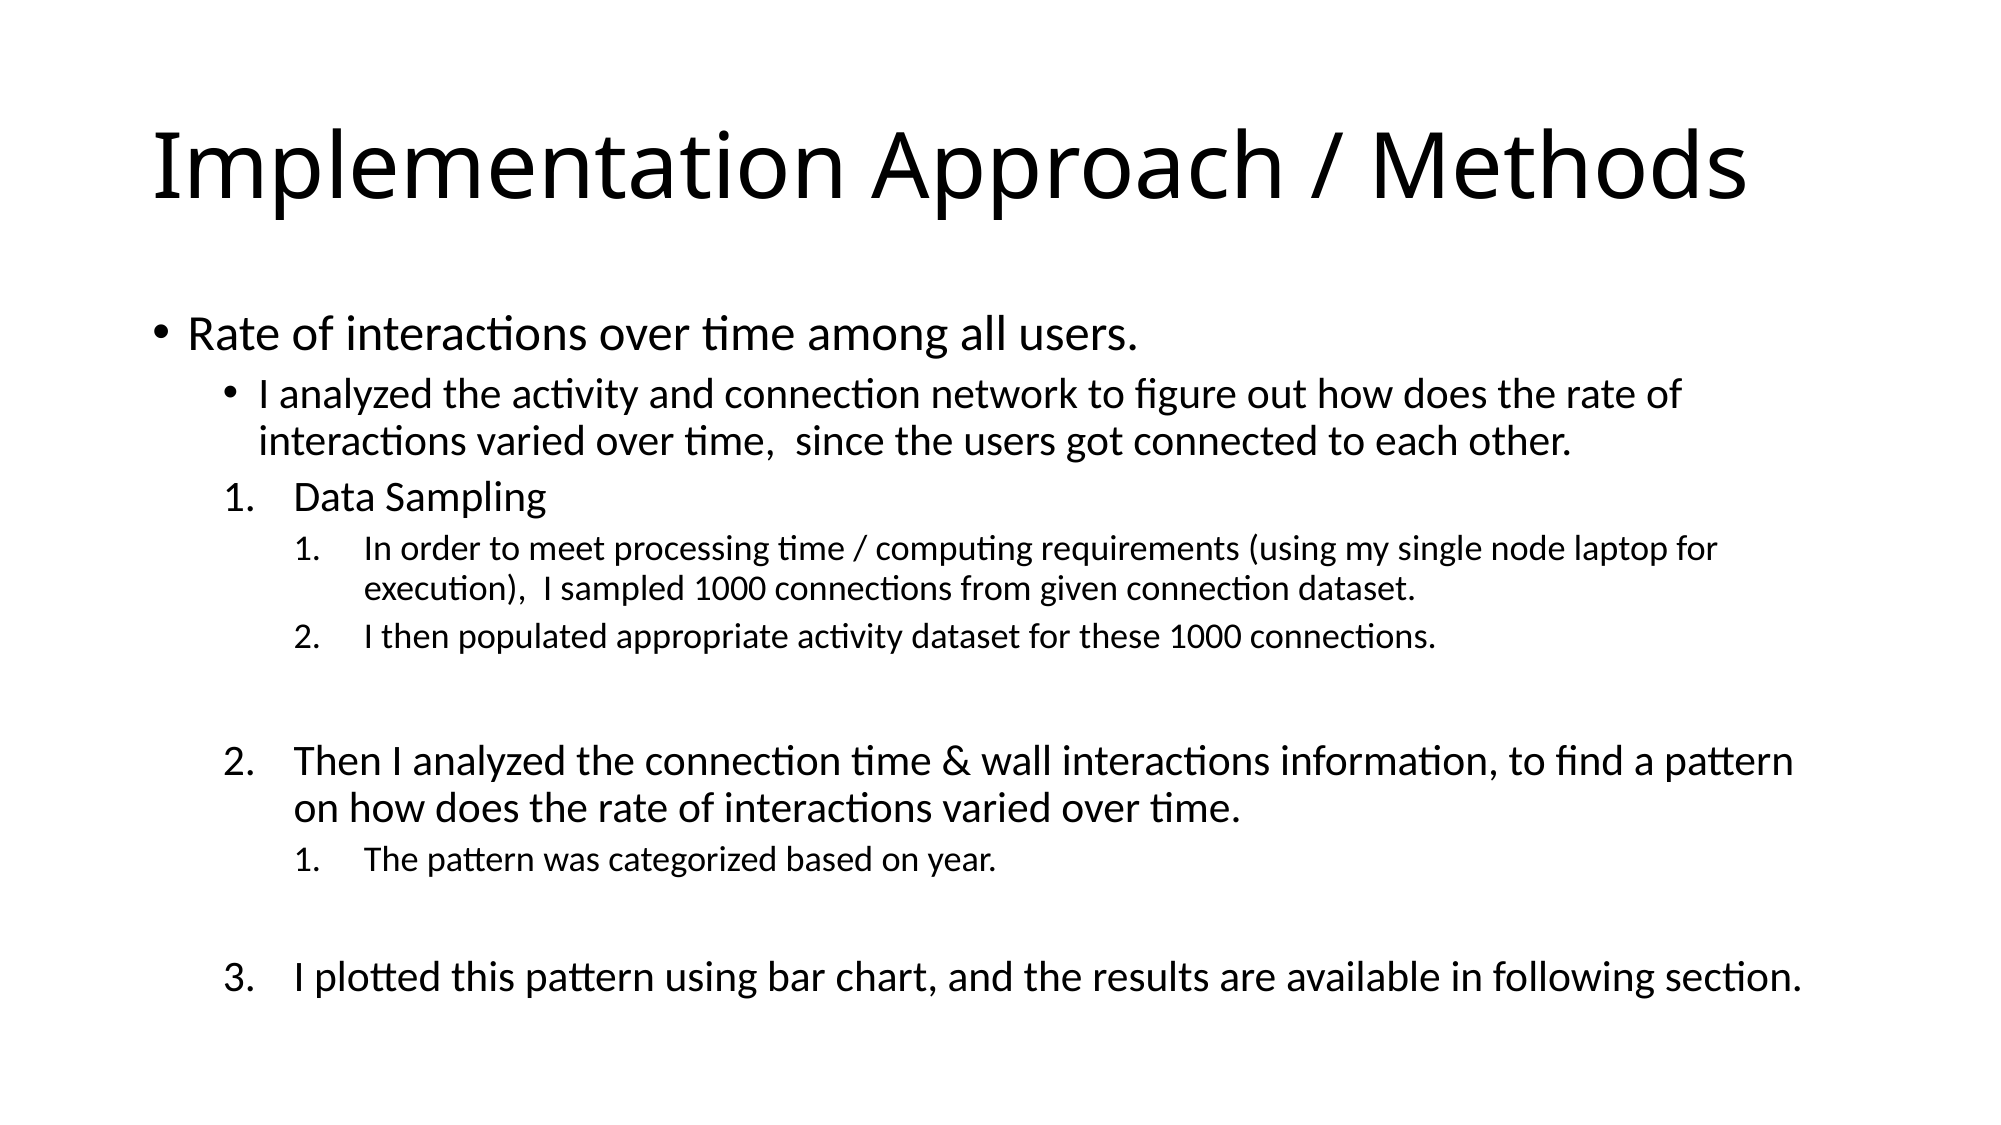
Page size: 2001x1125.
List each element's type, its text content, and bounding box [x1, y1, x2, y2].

list Rate of interactions over time among all users. I analyzed the activity and connection network to figure out how does the rate of interactions varied over time, since the users got connected to each other. Data Sampling In order to meet processing time / computing requirements (using my single node laptop for execution), I sampled 1000 connections from given connection dataset. I then populated appropriate activity dataset for these 1000 connections. Then I analyzed the connection time & wall interactions information, to find a pattern on how does the rate of interactions varied over time. The pattern was categorized based on year. I plotted this pattern using bar chart, and the results are available in following section. [137, 299, 1863, 1014]
title Implementation Approach / Methods [137, 59, 1863, 278]
